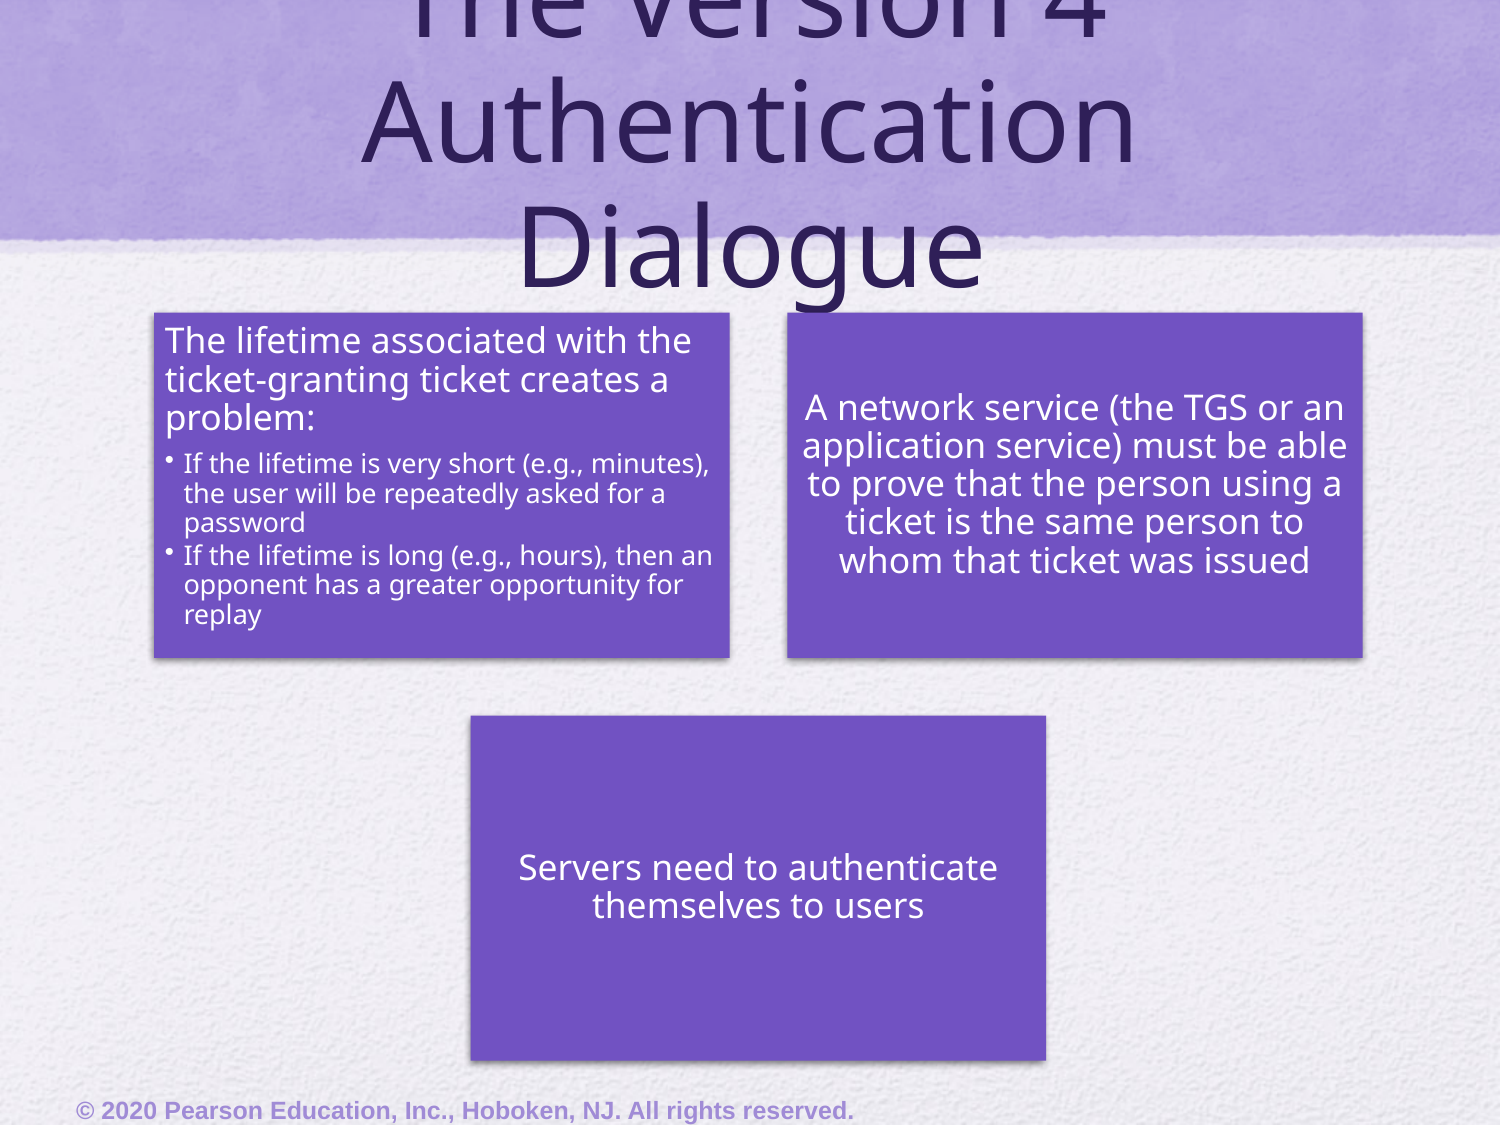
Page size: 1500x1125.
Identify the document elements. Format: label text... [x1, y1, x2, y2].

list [134, 309, 1382, 1064]
footer © 2020 Pearson Education, Inc., Hoboken, NJ. All rights reserved. [60, 1042, 928, 1125]
picture [0, 225, 1500, 1125]
title The Version 4 Authentication Dialogue [129, 6, 1373, 239]
